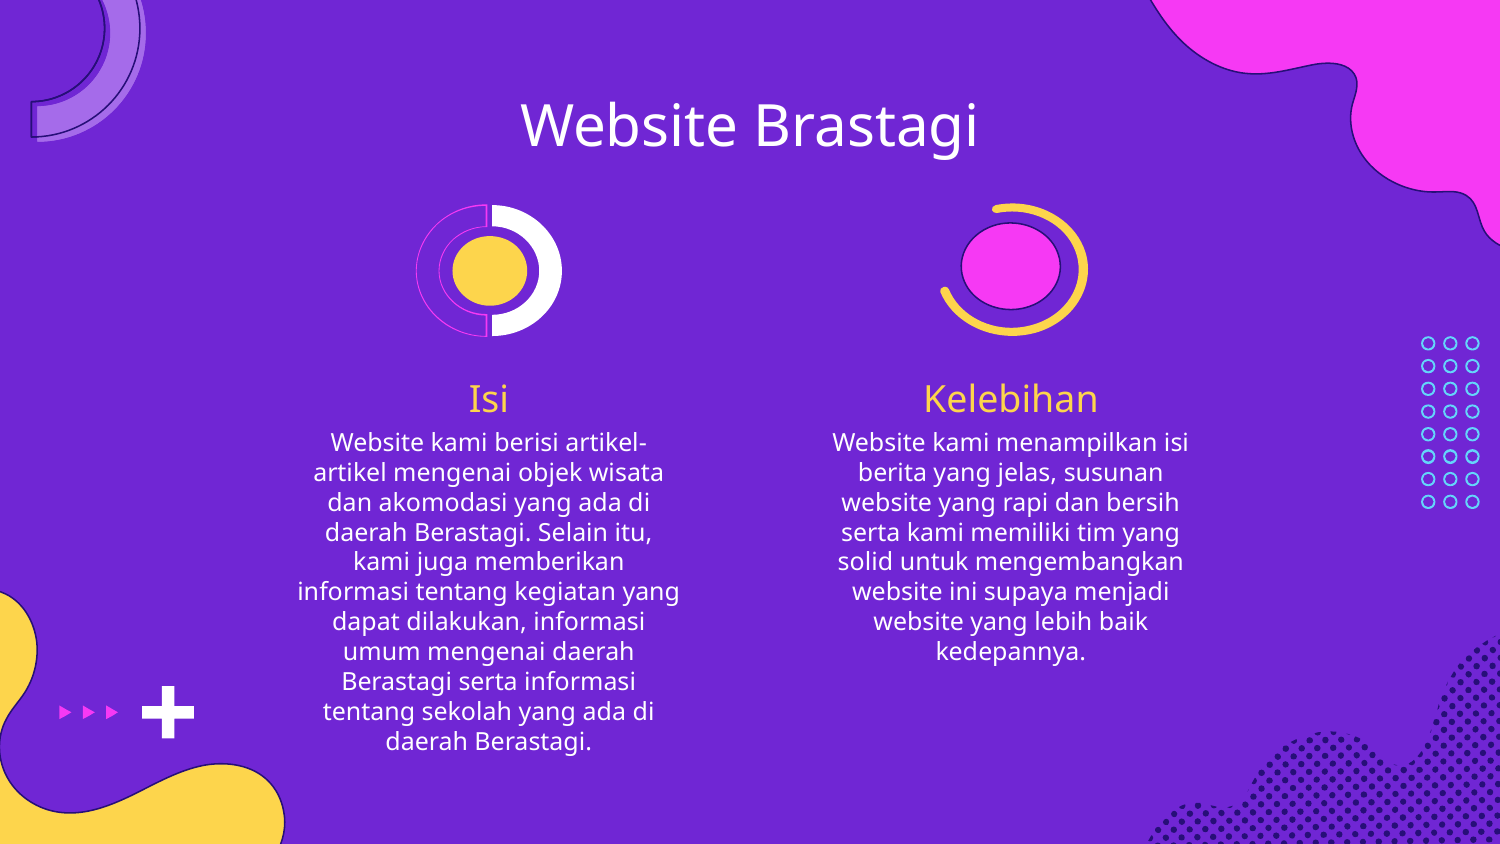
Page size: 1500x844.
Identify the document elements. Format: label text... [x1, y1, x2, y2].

subtitle Website kami berisi artikel-artikel mengenai objek wisata dan akomodasi yang ada di daerah Berastagi. Selain itu, kami juga memberikan informasi tentang kegiatan yang dapat dilakukan, informasi umum mengenai daerah Berastagi serta informasi tentang sekolah yang ada di daerah Berastagi. [279, 411, 699, 738]
title Website Brastagi [118, 72, 1382, 167]
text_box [31, 0, 147, 142]
text_box [940, 203, 1089, 336]
subtitle Kelebihan [801, 353, 1221, 411]
subtitle Isi [279, 353, 699, 411]
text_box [415, 204, 563, 337]
subtitle Website kami menampilkan isi berita yang jelas, susunan website yang rapi dan bersih serta kami memiliki tim yang solid untuk mengembangkan website ini supaya menjadi website yang lebih baik kedepannya. [801, 411, 1221, 656]
text_box [961, 222, 1061, 310]
